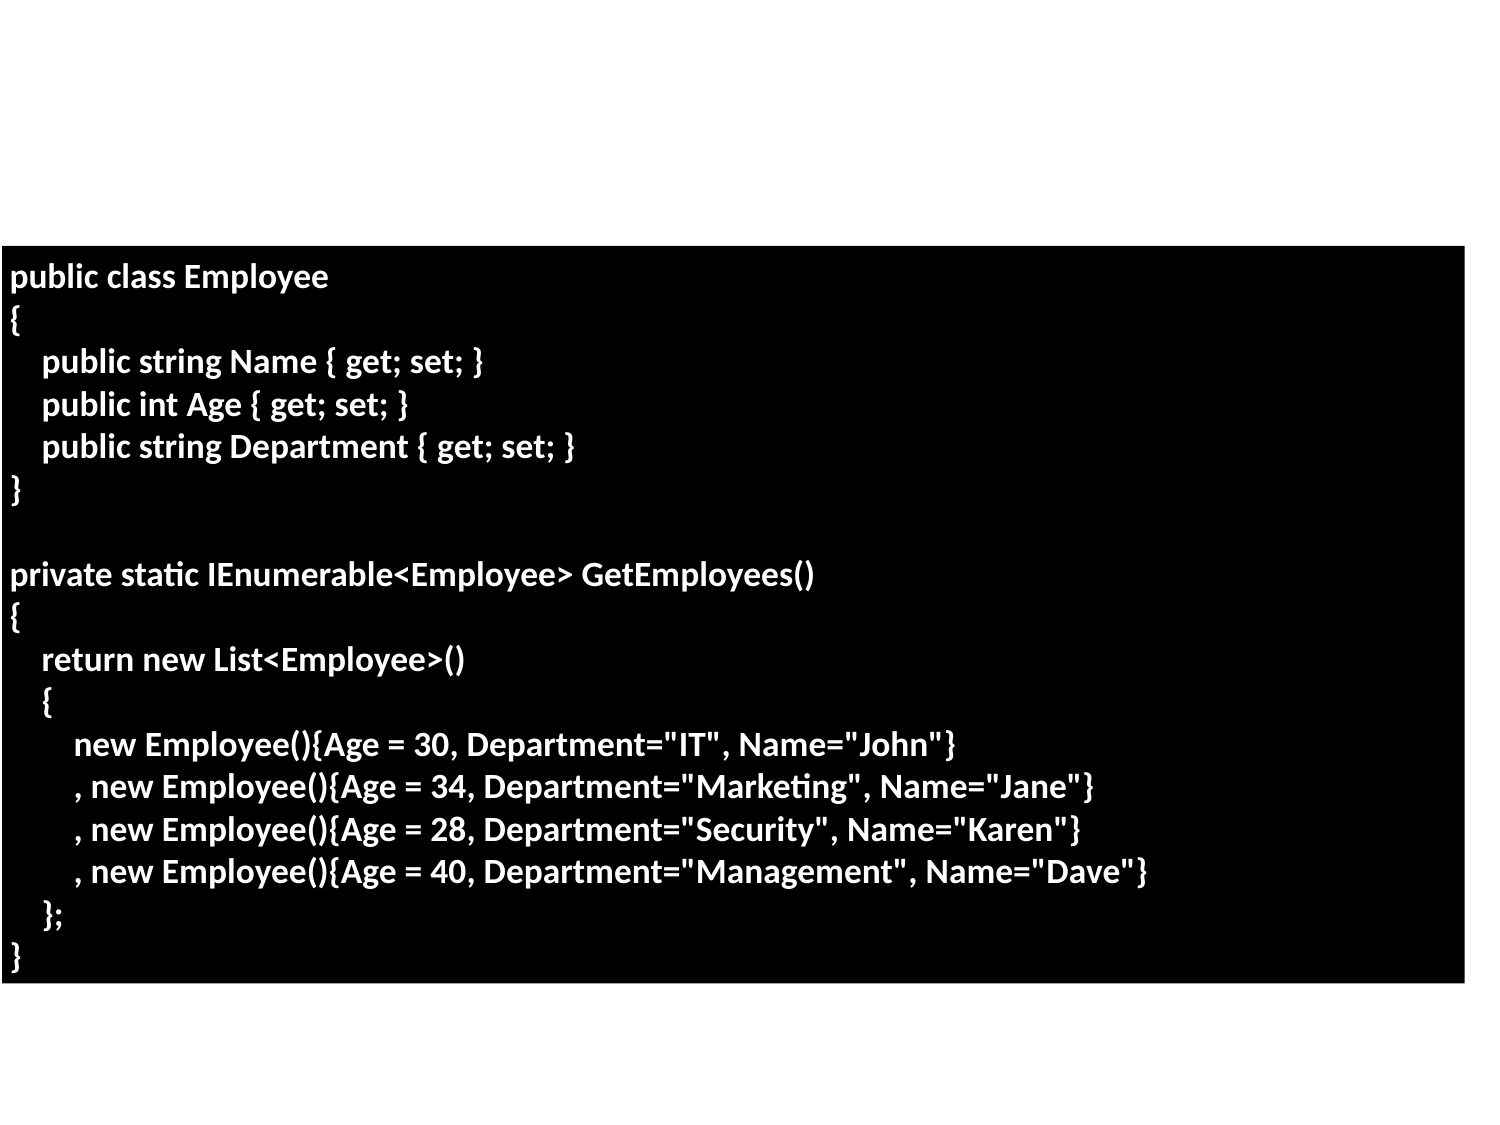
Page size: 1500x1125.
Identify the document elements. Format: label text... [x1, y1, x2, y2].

text_box public class Employee { public string Name { get; set; } public int Age { get; set; } public string Department { get; set; } } private static IEnumerable<Employee> GetEmployees() { return new List<Employee>() { new Employee(){Age = 30, Department="IT", Name="John"} , new Employee(){Age = 34, Department="Marketing", Name="Jane"} , new Employee(){Age = 28, Department="Security", Name="Karen"} , new Employee(){Age = 40, Department="Management", Name="Dave"} }; } [2, 245, 1465, 984]
